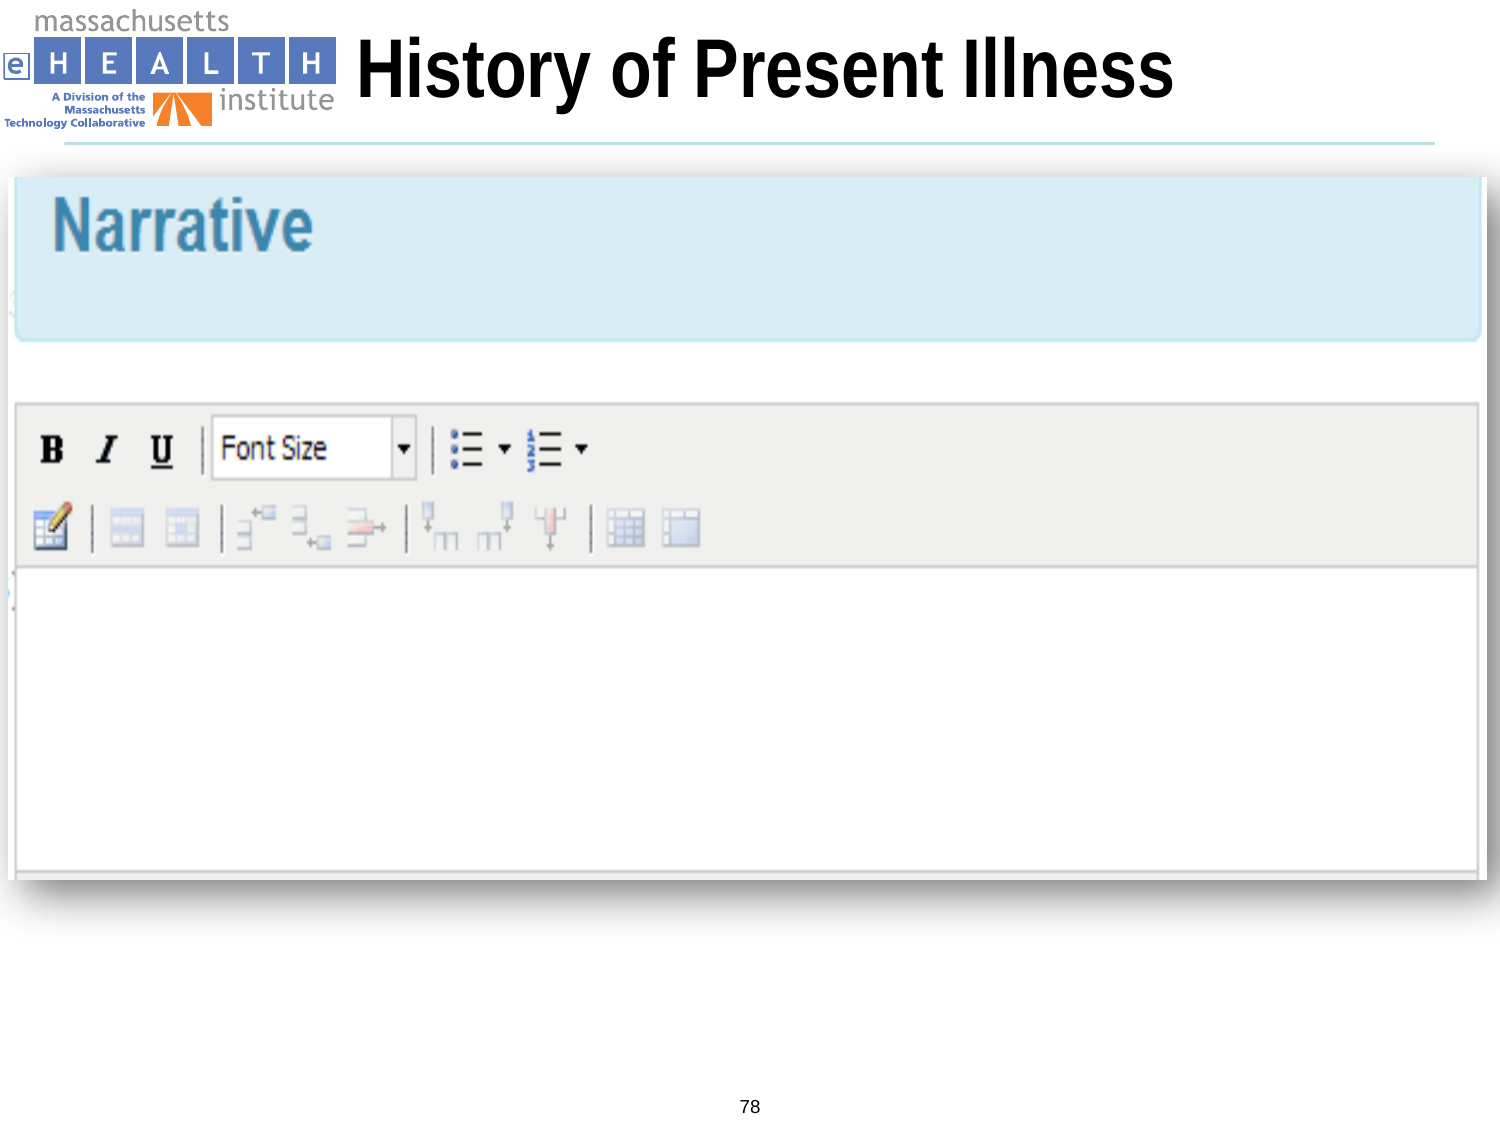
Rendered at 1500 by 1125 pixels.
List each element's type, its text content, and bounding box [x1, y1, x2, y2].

slide_number 78 [712, 1087, 788, 1113]
title History of Present Illness [341, 2, 1500, 128]
picture [7, 177, 1487, 881]
